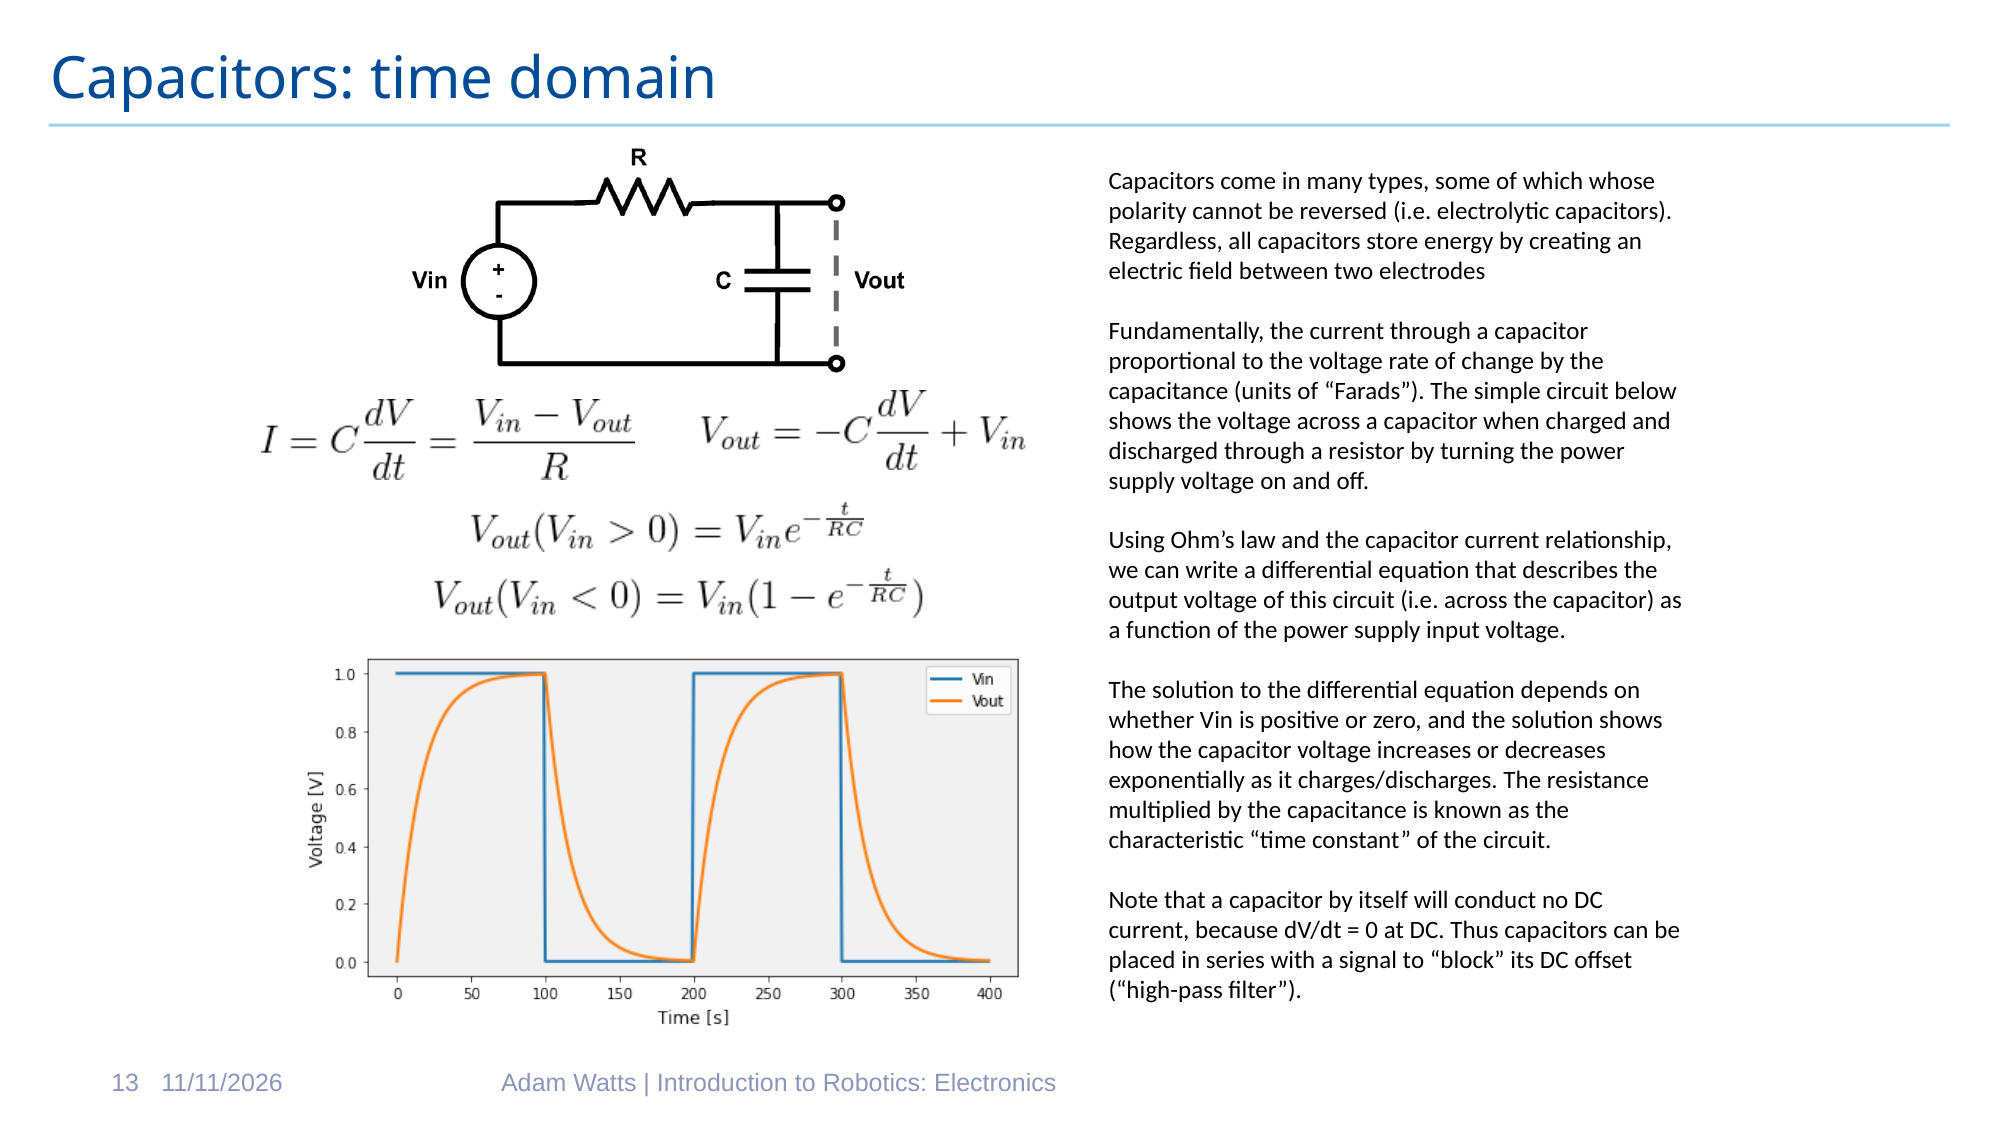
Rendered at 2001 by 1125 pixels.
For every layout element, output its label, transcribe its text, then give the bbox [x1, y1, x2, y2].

title Capacitors: time domain [50, 41, 1950, 112]
picture [434, 567, 924, 618]
picture [471, 501, 864, 552]
picture [299, 650, 1028, 1036]
footer Adam Watts | Introduction to Robotics: Electronics [501, 1066, 1529, 1107]
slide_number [161, 1066, 309, 1107]
picture [261, 131, 1027, 480]
text_box Capacitors come in many types, some of which whose polarity cannot be reversed (i.e. electrolytic capacitors). Regardless, all capacitors store energy by creating an electric field between two electrodes Fundamentally, the current through a capacitor proportional to the voltage rate of change by the capacitance (units of “Farads”). The simple circuit below shows the voltage across a capacitor when charged and discharged through a resistor by turning the power supply voltage on and off. Using Ohm’s law and the capacitor current relationship, we can write a differential equation that describes the output voltage of this circuit (i.e. across the capacitor) as a function of the power supply input voltage. The solution to the differential equation depends on whether Vin is positive or zero, and the solution shows how the capacitor voltage increases or decreases exponentially as it charges/discharges. The resistance multiplied by the capacitance is known as the characteristic “time constant” of the circuit. Note that a capacitor by itself will conduct no DC current, because dV/dt = 0 at DC. Thus capacitors can be placed in series with a signal to “block” its DC offset (“high-pass filter”). [1093, 157, 1701, 1041]
slide_number 13 [48, 1066, 140, 1106]
